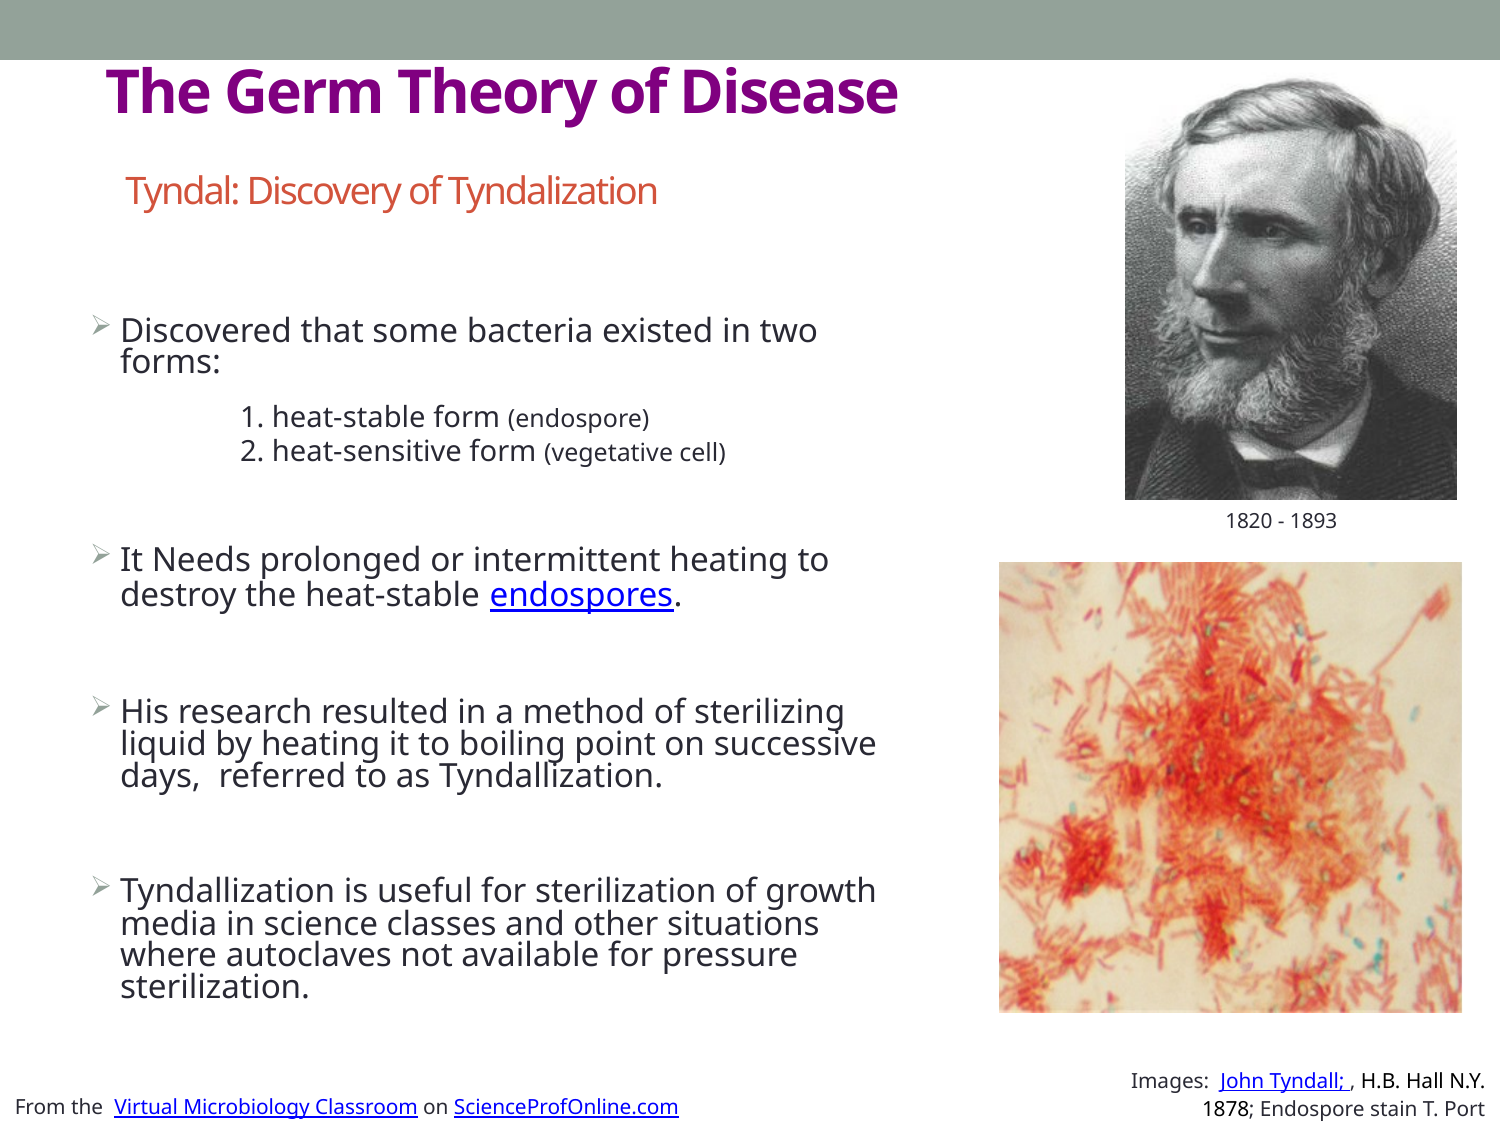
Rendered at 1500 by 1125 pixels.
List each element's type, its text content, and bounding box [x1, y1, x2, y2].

text_box From the Virtual Microbiology Classroom on ScienceProfOnline.com [0, 1086, 875, 1125]
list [1124, 62, 1457, 501]
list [999, 562, 1463, 1013]
list Discovered that some bacteria existed in two forms: 1. heat-stable form (endospore) 2. heat-sensitive form (vegetative cell) It Needs prolonged or intermittent heating to destroy the heat-stable endospores. His research resulted in a method of sterilizing liquid by heating it to boiling point on successive days, referred to as Tyndallization. Tyndallization is useful for sterilization of growth media in science classes and other situations where autoclaves not available for pressure sterilization. [75, 262, 925, 1050]
text_box 1820 - 1893 [1187, 508, 1375, 540]
title The Germ Theory of Disease Tyndal: Discovery of Tyndalization [75, 45, 1425, 275]
text_box Images: John Tyndall; , H.B. Hall N.Y. 1878; Endospore stain T. Port [1100, 1059, 1500, 1125]
